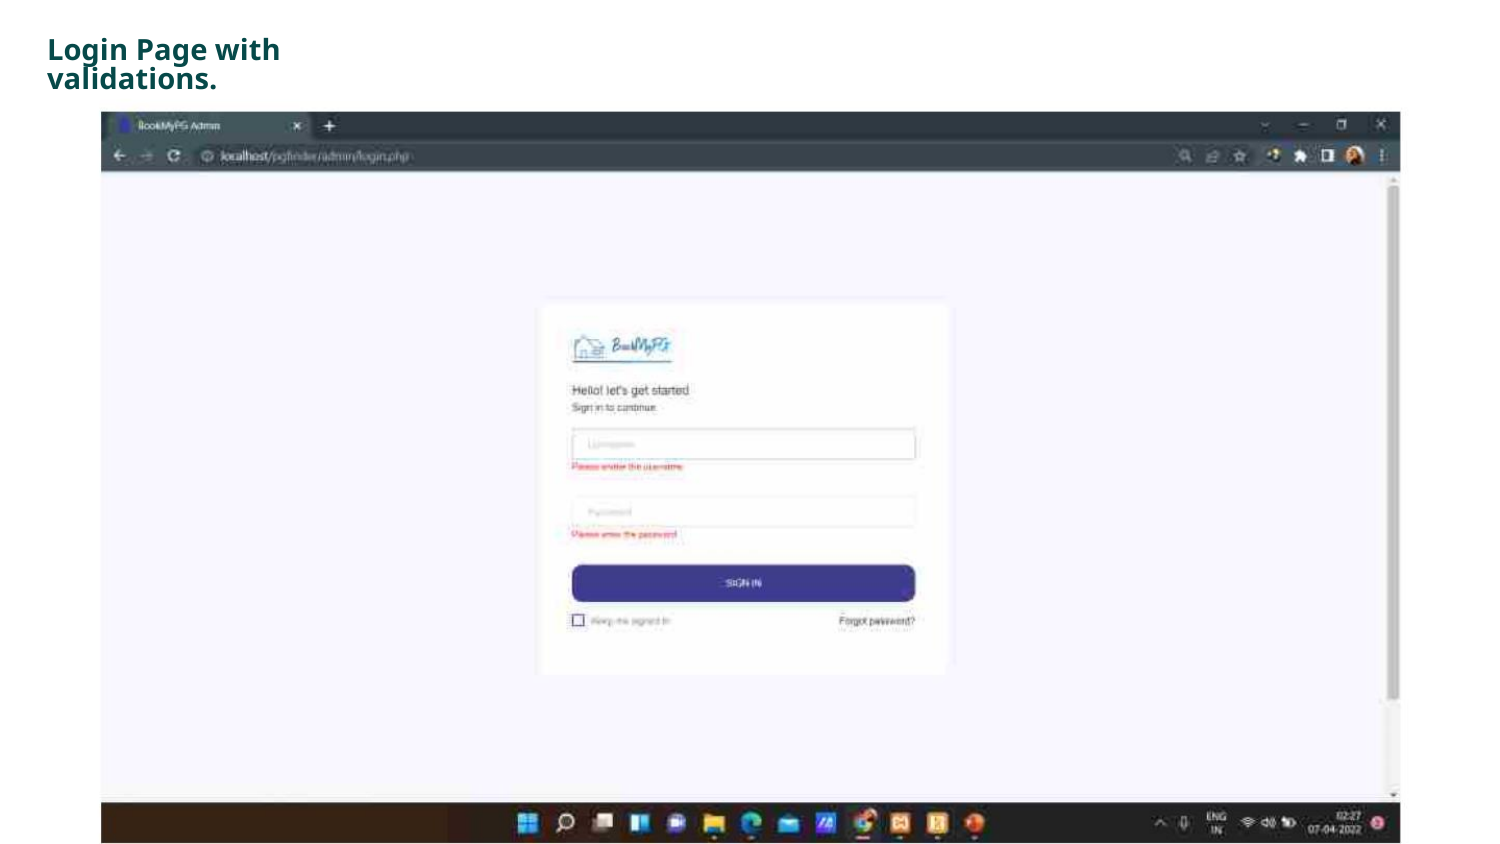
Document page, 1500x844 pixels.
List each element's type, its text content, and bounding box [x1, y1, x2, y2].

text_box Login Page with validations. [47, 37, 458, 96]
text_box [0, 0, 1500, 844]
